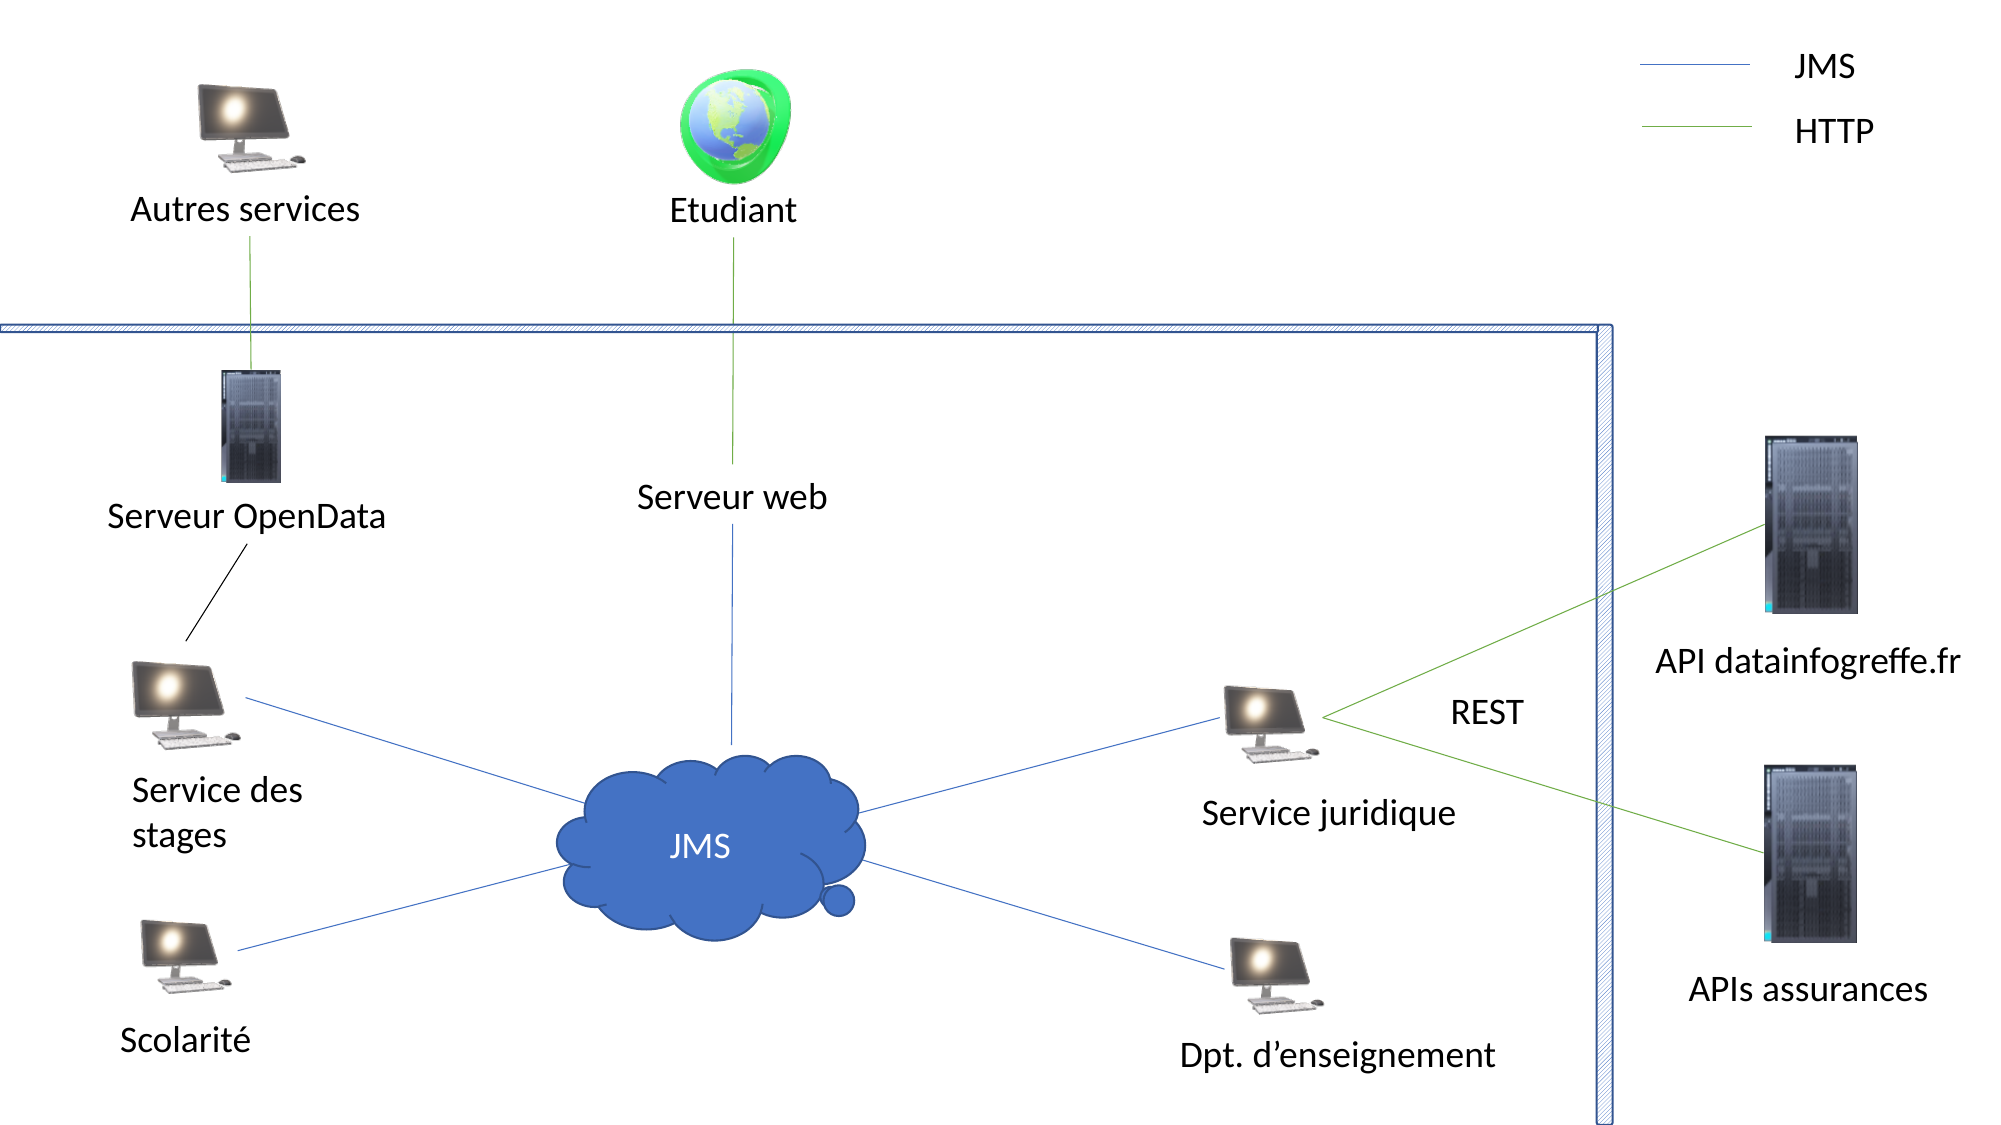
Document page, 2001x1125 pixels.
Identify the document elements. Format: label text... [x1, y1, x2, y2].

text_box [185, 544, 248, 642]
text_box Serveur OpenData [71, 484, 423, 544]
picture [1219, 669, 1322, 767]
text_box [734, 323, 1599, 334]
text_box [1595, 323, 1614, 524]
text_box [0, 323, 249, 334]
picture [191, 64, 311, 176]
picture [1763, 763, 1857, 943]
text_box Service des stages [117, 757, 245, 863]
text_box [777, 717, 1220, 835]
text_box Dpt. d’enseignement [1165, 1022, 1512, 1083]
text_box Service juridique [1220, 780, 1322, 841]
text_box Scolarité [105, 1007, 267, 1068]
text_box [245, 697, 686, 834]
picture [1224, 920, 1329, 1019]
text_box Autres services [115, 176, 385, 237]
picture [221, 369, 281, 483]
text_box API datainfogreffe.fr [1765, 628, 1977, 688]
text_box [1322, 524, 1765, 718]
text_box Etudiant [654, 177, 813, 238]
picture [670, 61, 797, 191]
text_box APIs assurances [1662, 956, 1955, 1017]
text_box JMS [686, 754, 777, 942]
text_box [1322, 717, 1764, 853]
picture [1764, 434, 1858, 614]
text_box Serveur web [578, 464, 887, 524]
text_box [252, 323, 732, 334]
picture [133, 901, 238, 1000]
text_box [1595, 853, 1614, 1125]
text_box HTTP [1780, 98, 1890, 158]
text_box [777, 834, 1225, 970]
picture [125, 641, 246, 755]
text_box JMS [1779, 33, 1924, 94]
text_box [237, 834, 686, 951]
